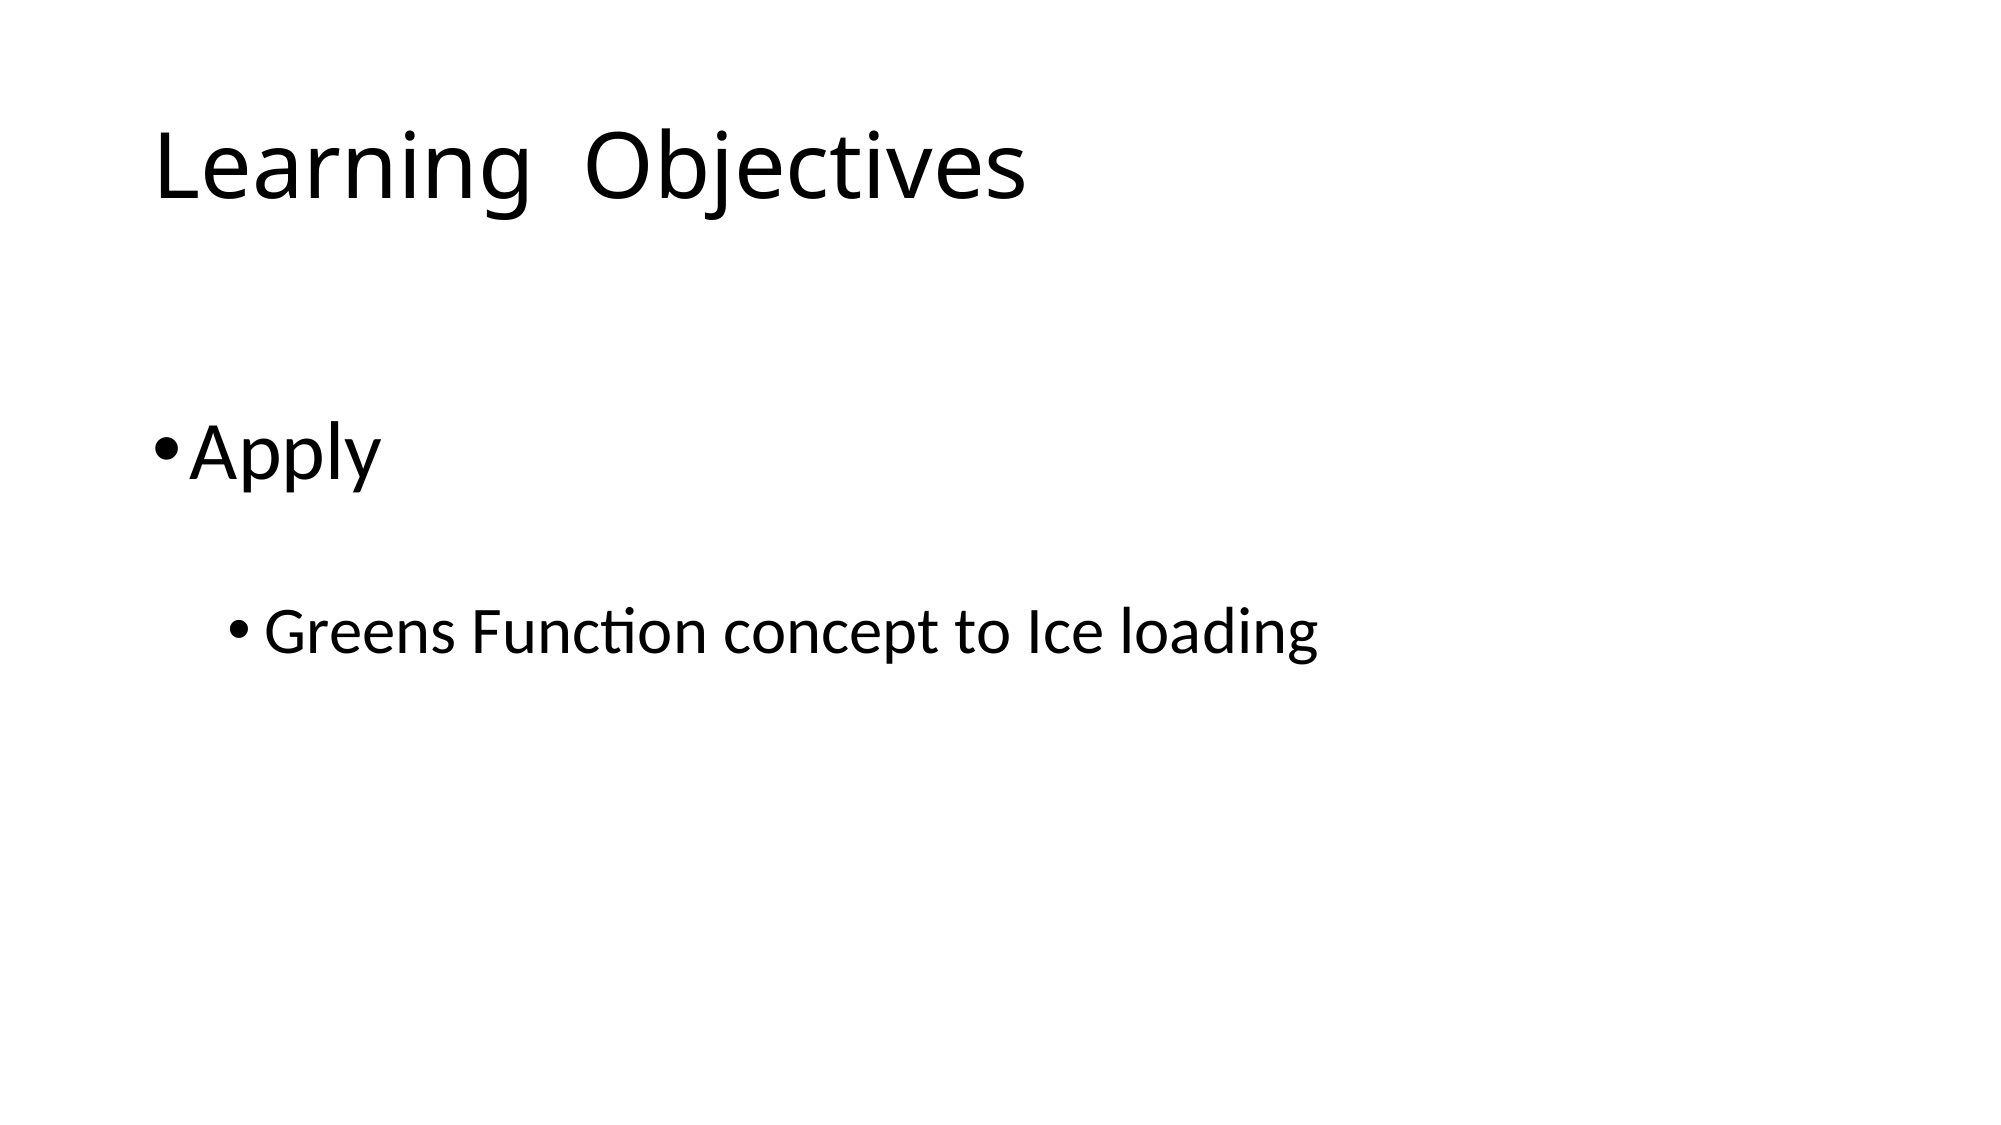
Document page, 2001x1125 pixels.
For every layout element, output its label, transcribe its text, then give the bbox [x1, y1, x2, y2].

title Learning Objectives [137, 59, 1863, 278]
list Apply Greens Function concept to Ice loading [137, 299, 1863, 1014]
